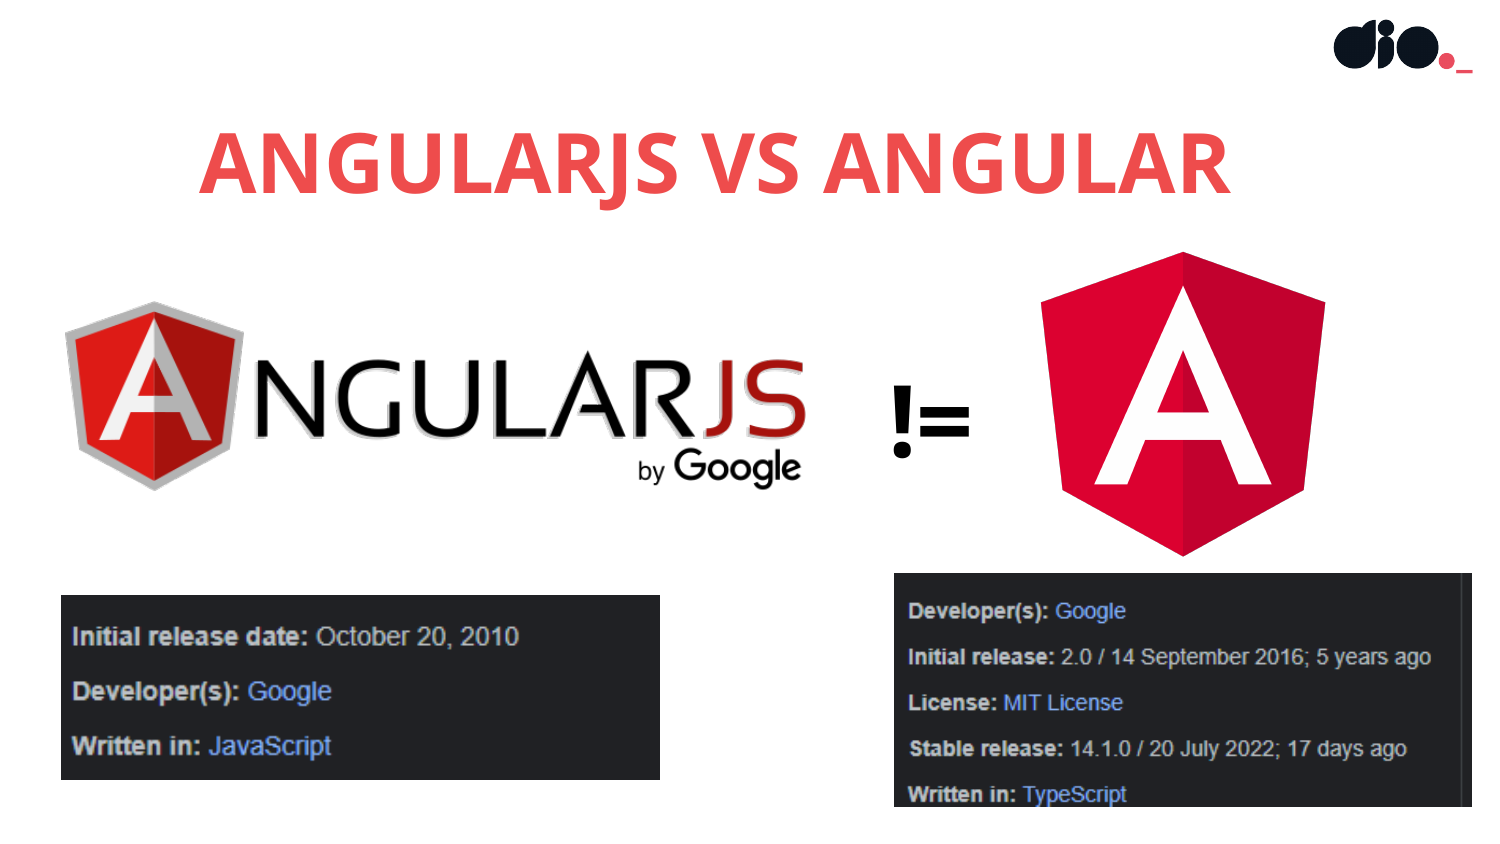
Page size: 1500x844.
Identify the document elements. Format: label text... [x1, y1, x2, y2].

text_box ANGULARJS VS ANGULAR [184, 83, 1400, 222]
picture [894, 205, 1472, 807]
picture [61, 296, 809, 497]
picture [1333, 19, 1473, 74]
picture [61, 595, 661, 780]
text_box != [873, 339, 987, 478]
